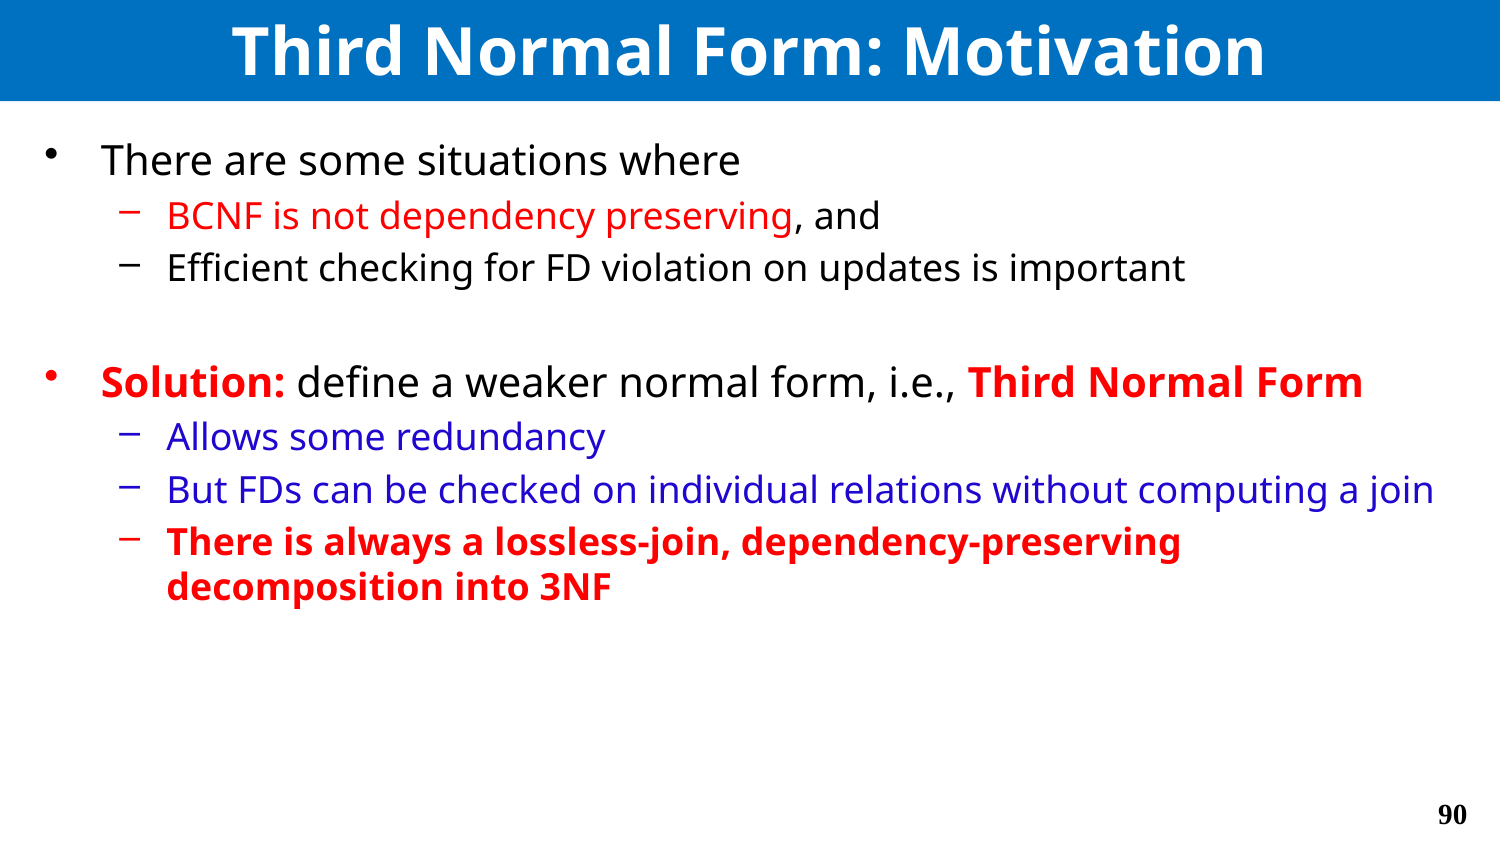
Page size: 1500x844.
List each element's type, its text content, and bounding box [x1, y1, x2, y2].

list There are some situations where BCNF is not dependency preserving, and Efficient checking for FD violation on updates is important Solution: define a weaker normal form, i.e., Third Normal Form Allows some redundancy But FDs can be checked on individual relations without computing a join There is always a lossless-join, dependency-preserving decomposition into 3NF [29, 126, 1483, 751]
title Third Normal Form: Motivation [0, 0, 1500, 102]
